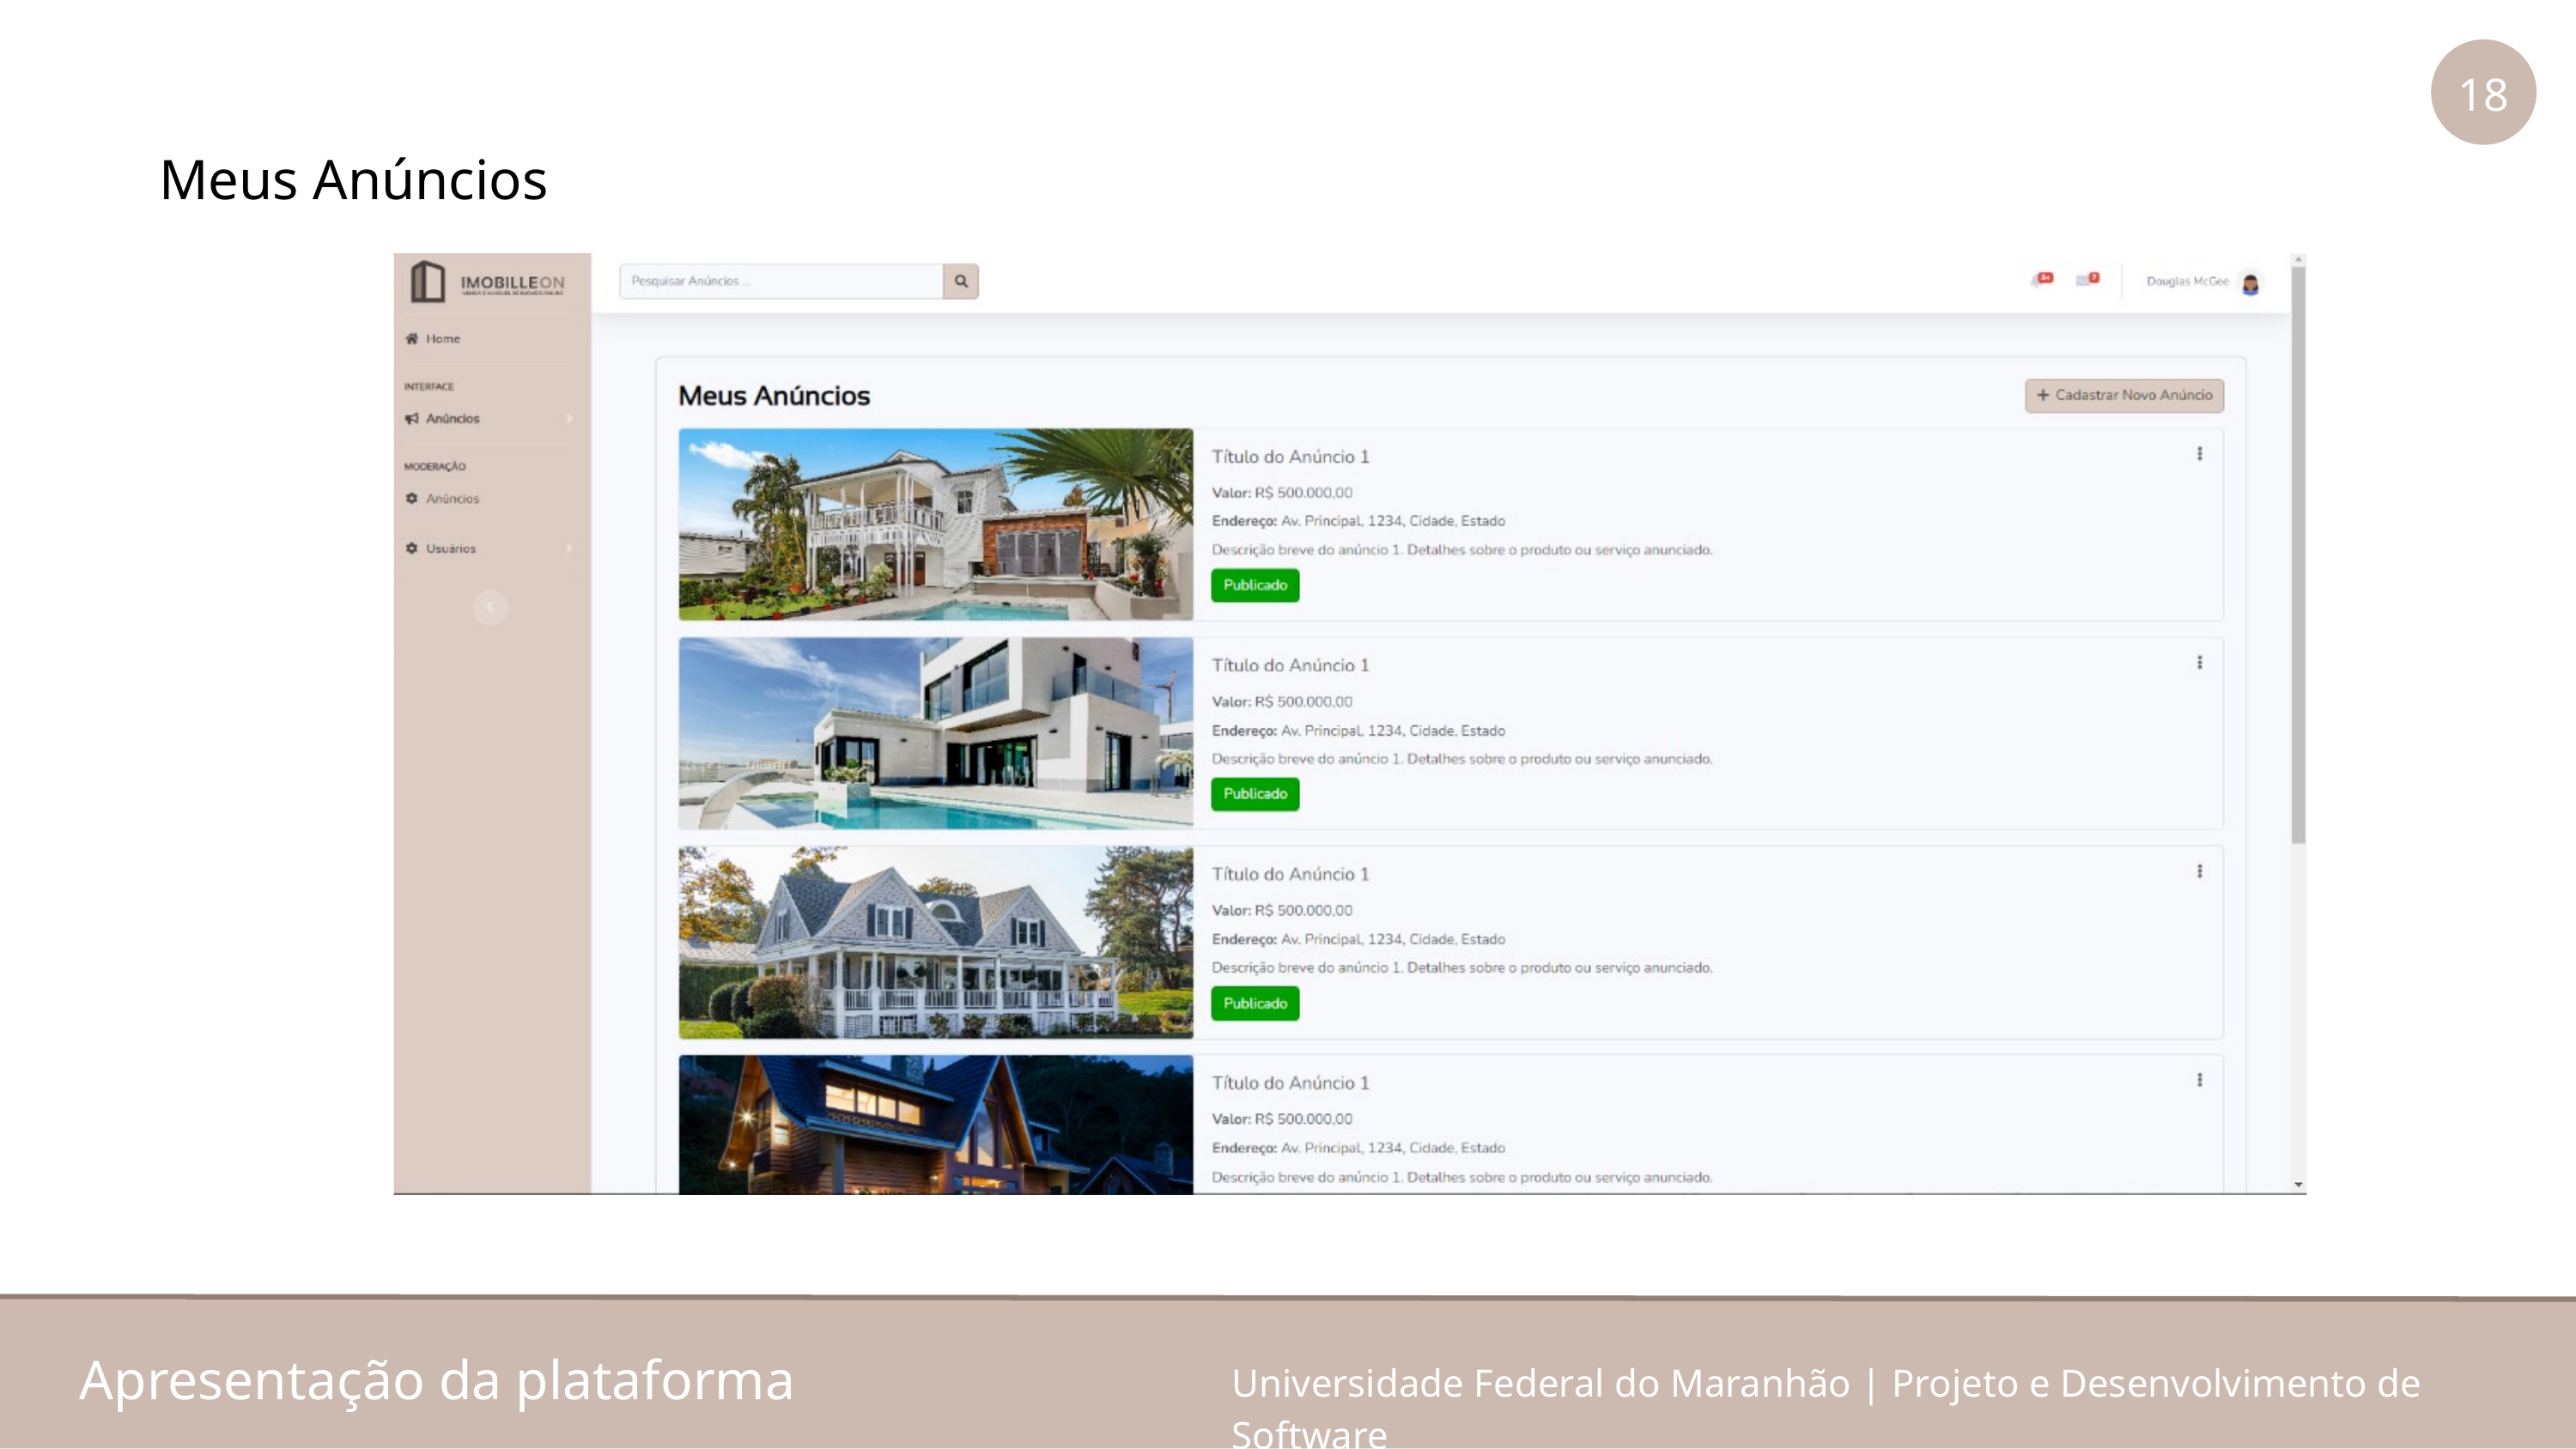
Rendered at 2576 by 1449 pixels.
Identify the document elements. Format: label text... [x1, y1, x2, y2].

text_box Meus Anúncios [144, 139, 1351, 211]
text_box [2430, 39, 2537, 145]
text_box [393, 253, 2307, 1195]
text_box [0, 1299, 2576, 1449]
